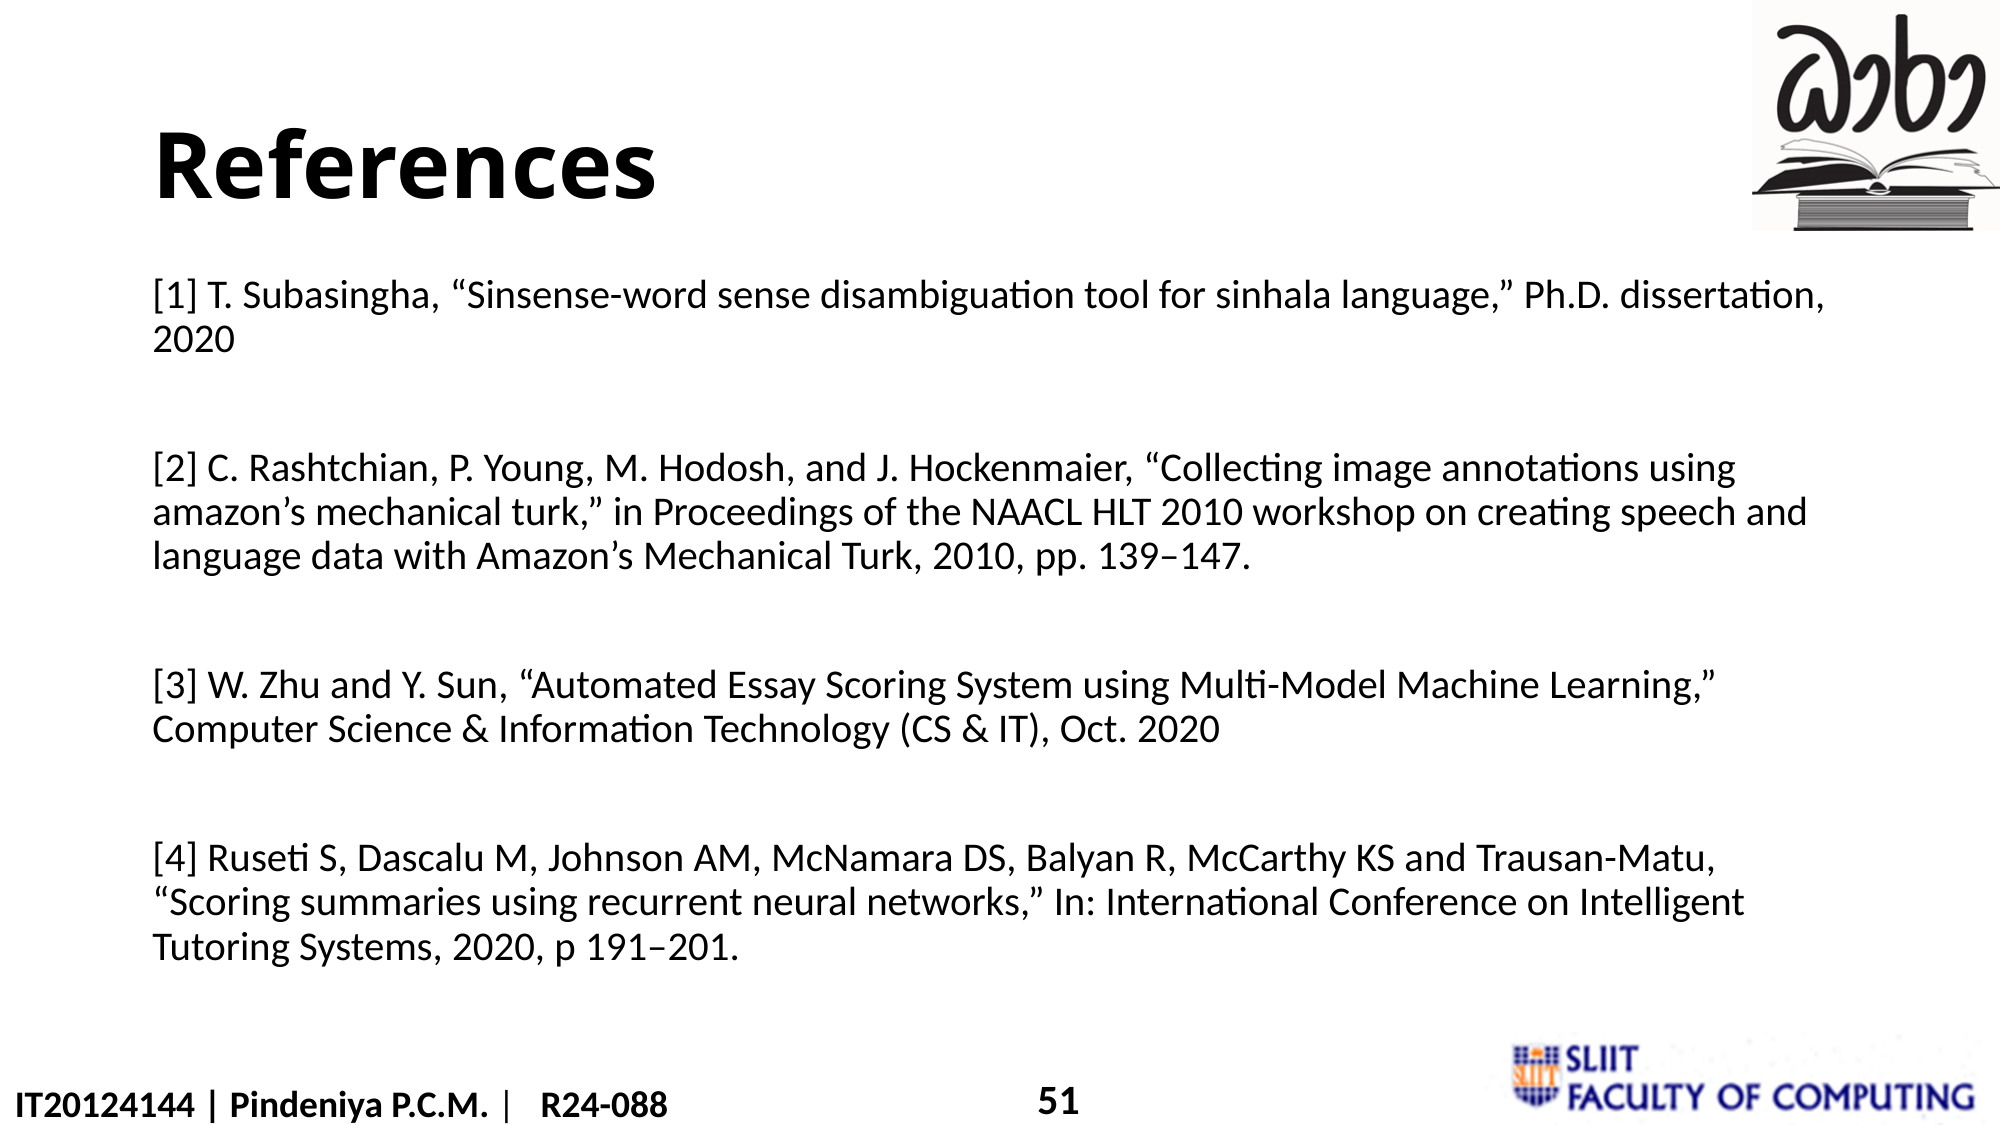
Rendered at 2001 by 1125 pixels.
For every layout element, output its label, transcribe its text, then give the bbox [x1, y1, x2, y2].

title References [137, 59, 1863, 265]
picture [1752, 0, 2000, 231]
list [1] T. Subasingha, “Sinsense-word sense disambiguation tool for sinhala language,” Ph.D. dissertation, 2020 [2] C. Rashtchian, P. Young, M. Hodosh, and J. Hockenmaier, “Collecting image annotations using amazon’s mechanical turk,” in Proceedings of the NAACL HLT 2010 workshop on creating speech and language data with Amazon’s Mechanical Turk, 2010, pp. 139–147. [3] ‌W. Zhu and Y. Sun, “Automated Essay Scoring System using Multi-Model Machine Learning,” Computer Science & Information Technology (CS & IT), Oct. 2020 [4] Ruseti S, Dascalu M, Johnson AM, McNamara DS, Balyan R, McCarthy KS and Trausan-Matu, “Scoring summaries using recurrent neural networks,” In: International Conference on Intelligent Tutoring Systems, 2020, p 191–201. [137, 265, 1863, 980]
picture [1482, 1025, 2000, 1125]
text_box 51 [1022, 1065, 1473, 1125]
text_box IT20124144 | Pindeniya P.C.M. | R24-088 [0, 1072, 1119, 1125]
